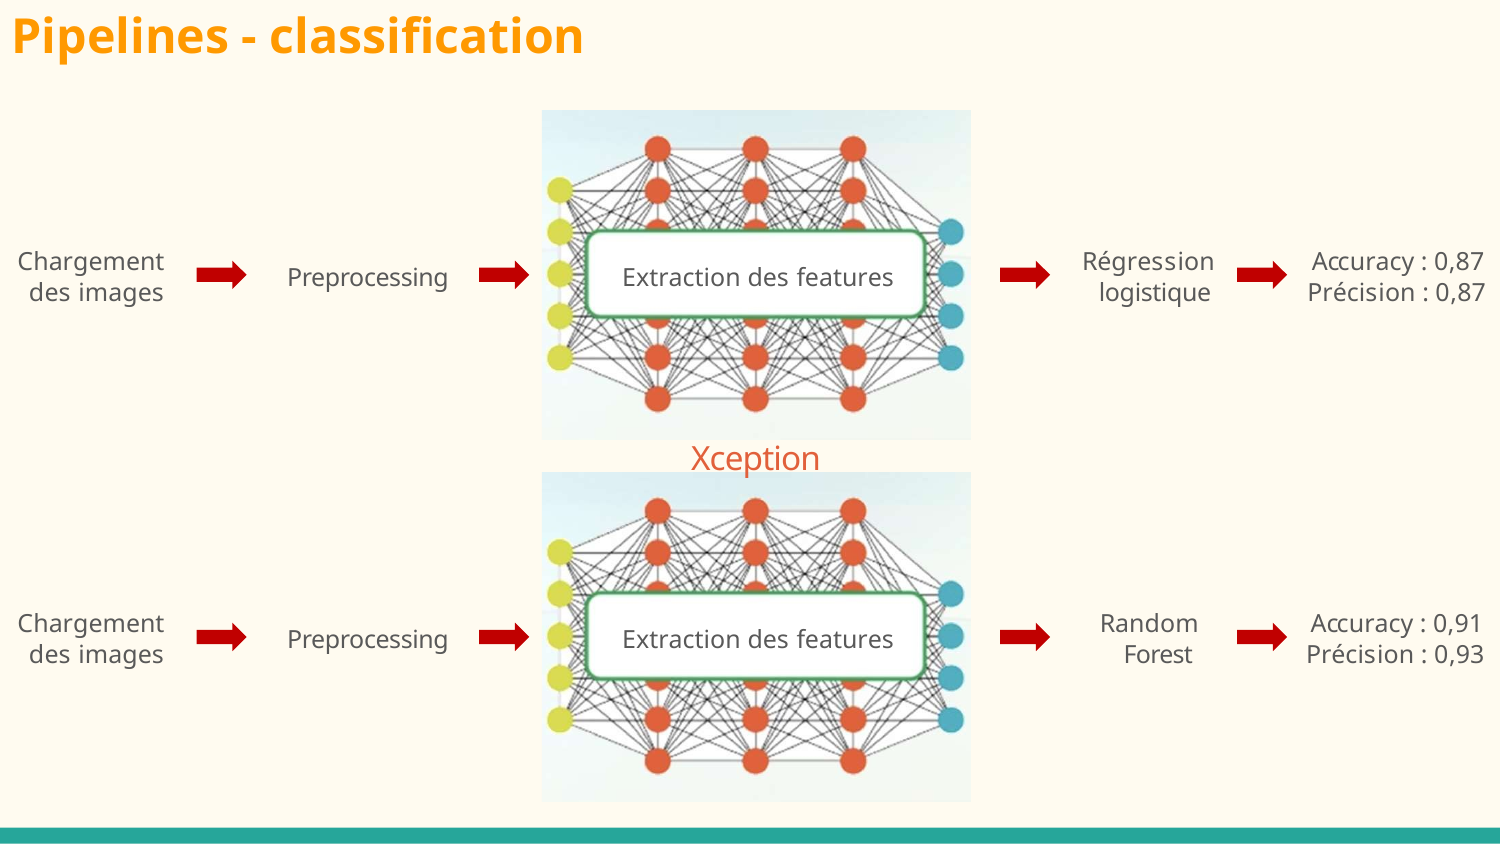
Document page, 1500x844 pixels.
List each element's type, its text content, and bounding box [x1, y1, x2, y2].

text_box [998, 258, 1053, 292]
text_box [998, 620, 1053, 654]
text_box Random Forest [1092, 605, 1210, 669]
text_box Régression logistique [1072, 243, 1229, 307]
text_box [477, 258, 532, 292]
text_box [1234, 620, 1290, 654]
text_box Accuracy : 0,91 Précision : 0,93 [1289, 605, 1500, 669]
text_box Preprocessing [267, 258, 467, 291]
text_box [1234, 258, 1290, 292]
text_box [477, 620, 532, 654]
text_box [194, 620, 249, 654]
picture [541, 109, 972, 440]
text_box Chargement des images [7, 605, 178, 669]
text_box Accuracy : 0,87 Précision : 0,87 [1291, 243, 1500, 307]
text_box Preprocessing [267, 620, 467, 654]
text_box Chargement des images [7, 243, 178, 307]
text_box Xception [639, 448, 871, 470]
picture [541, 471, 972, 802]
text_box Pipelines - classification [9, 3, 1049, 64]
text_box [194, 258, 249, 292]
